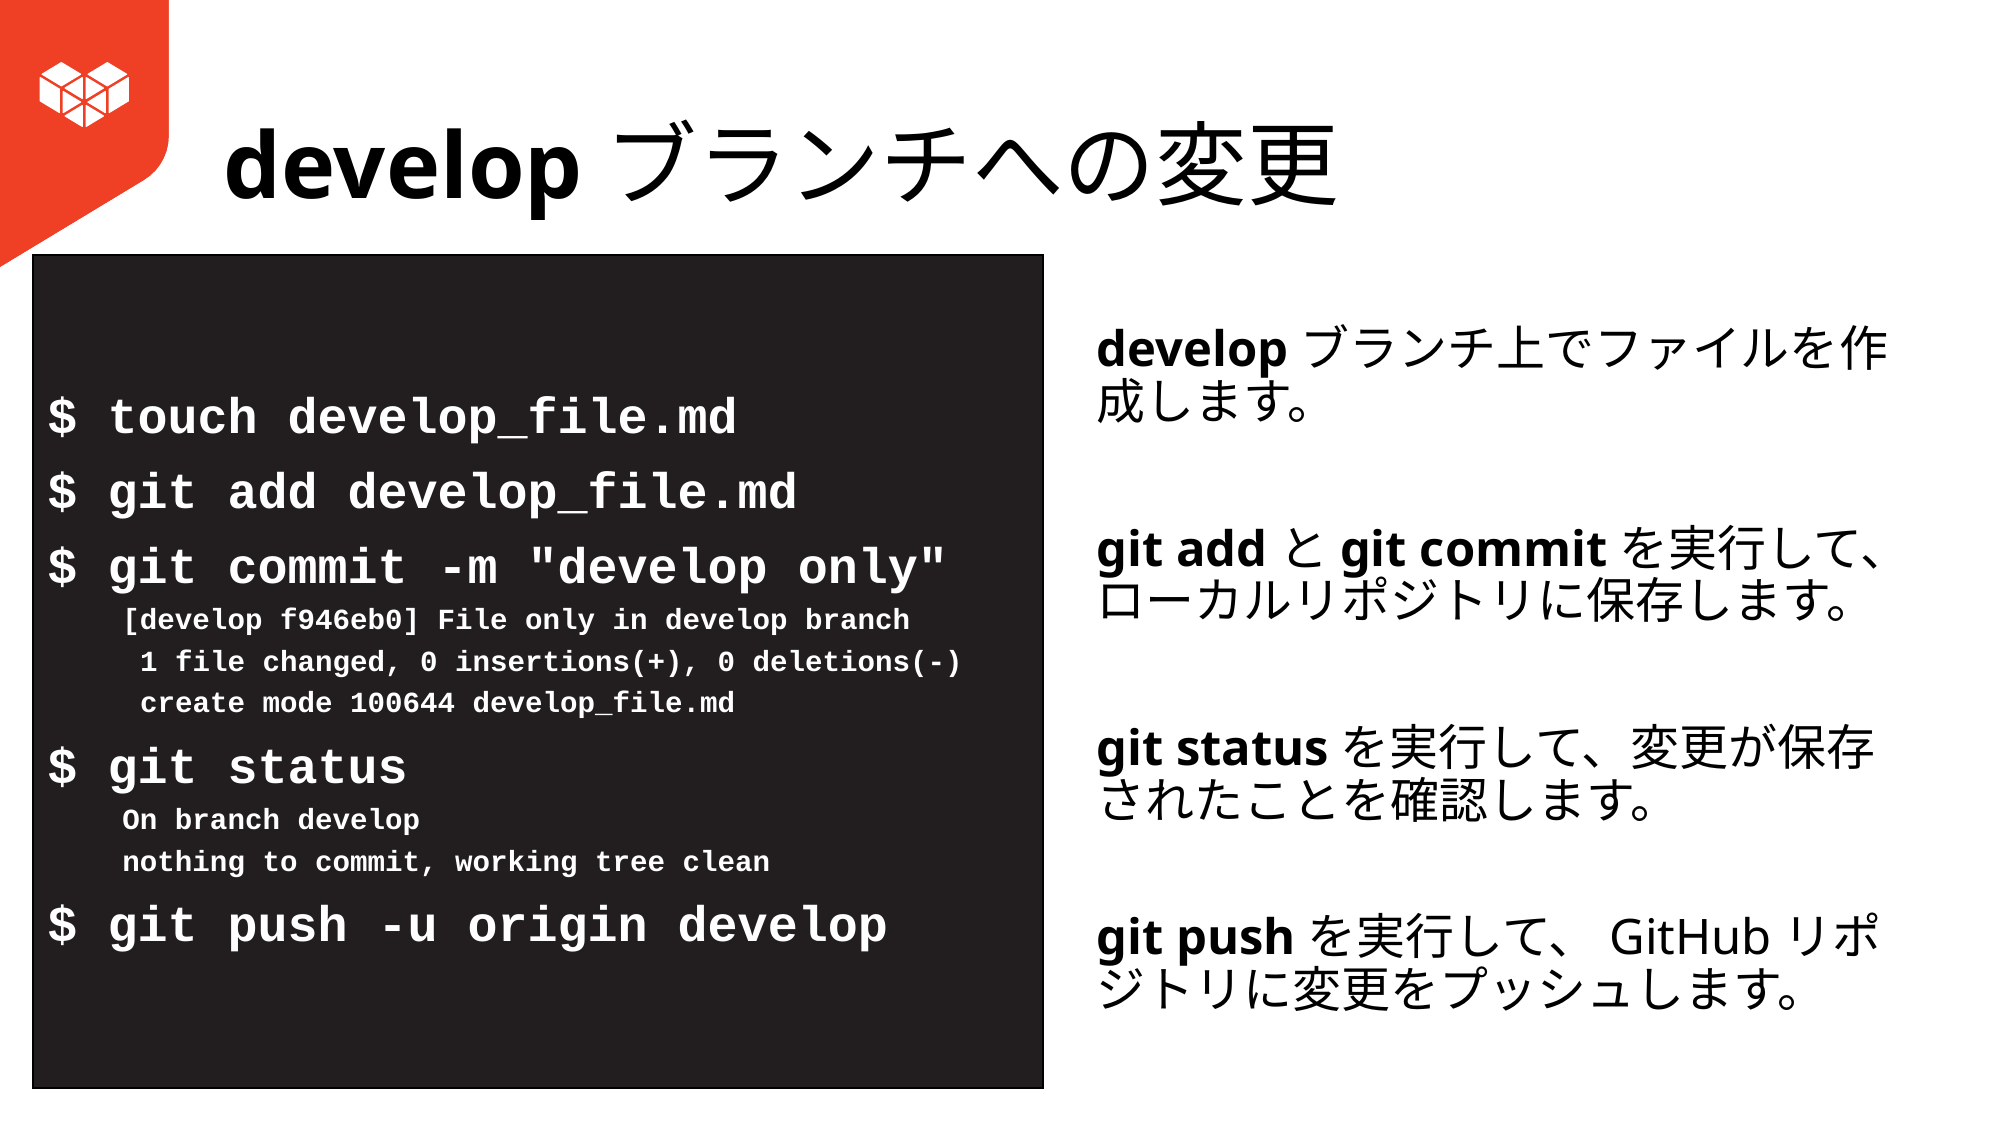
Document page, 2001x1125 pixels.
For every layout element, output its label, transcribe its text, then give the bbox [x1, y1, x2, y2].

title developブランチへの変更 [208, 59, 1863, 278]
list $ touch develop_file.md $ git add develop_file.md $ git commit -m "develop only" [develop f946eb0] File only in develop branch 1 file changed, 0 insertions(+), 0 deletions(-) create mode 100644 develop_file.md $ git status On branch develop nothing to commit, working tree clean $ git push -u origin develop [32, 254, 1044, 1089]
list developブランチ上でファイルを作成します。 git addとgit commitを実行して、ローカルリポジトリに保存します。 git statusを実行して、変更が保存されたことを確認します。 git pushを実行して、GitHubリポジトリに変更をプッシュします。 [1081, 314, 1932, 1029]
